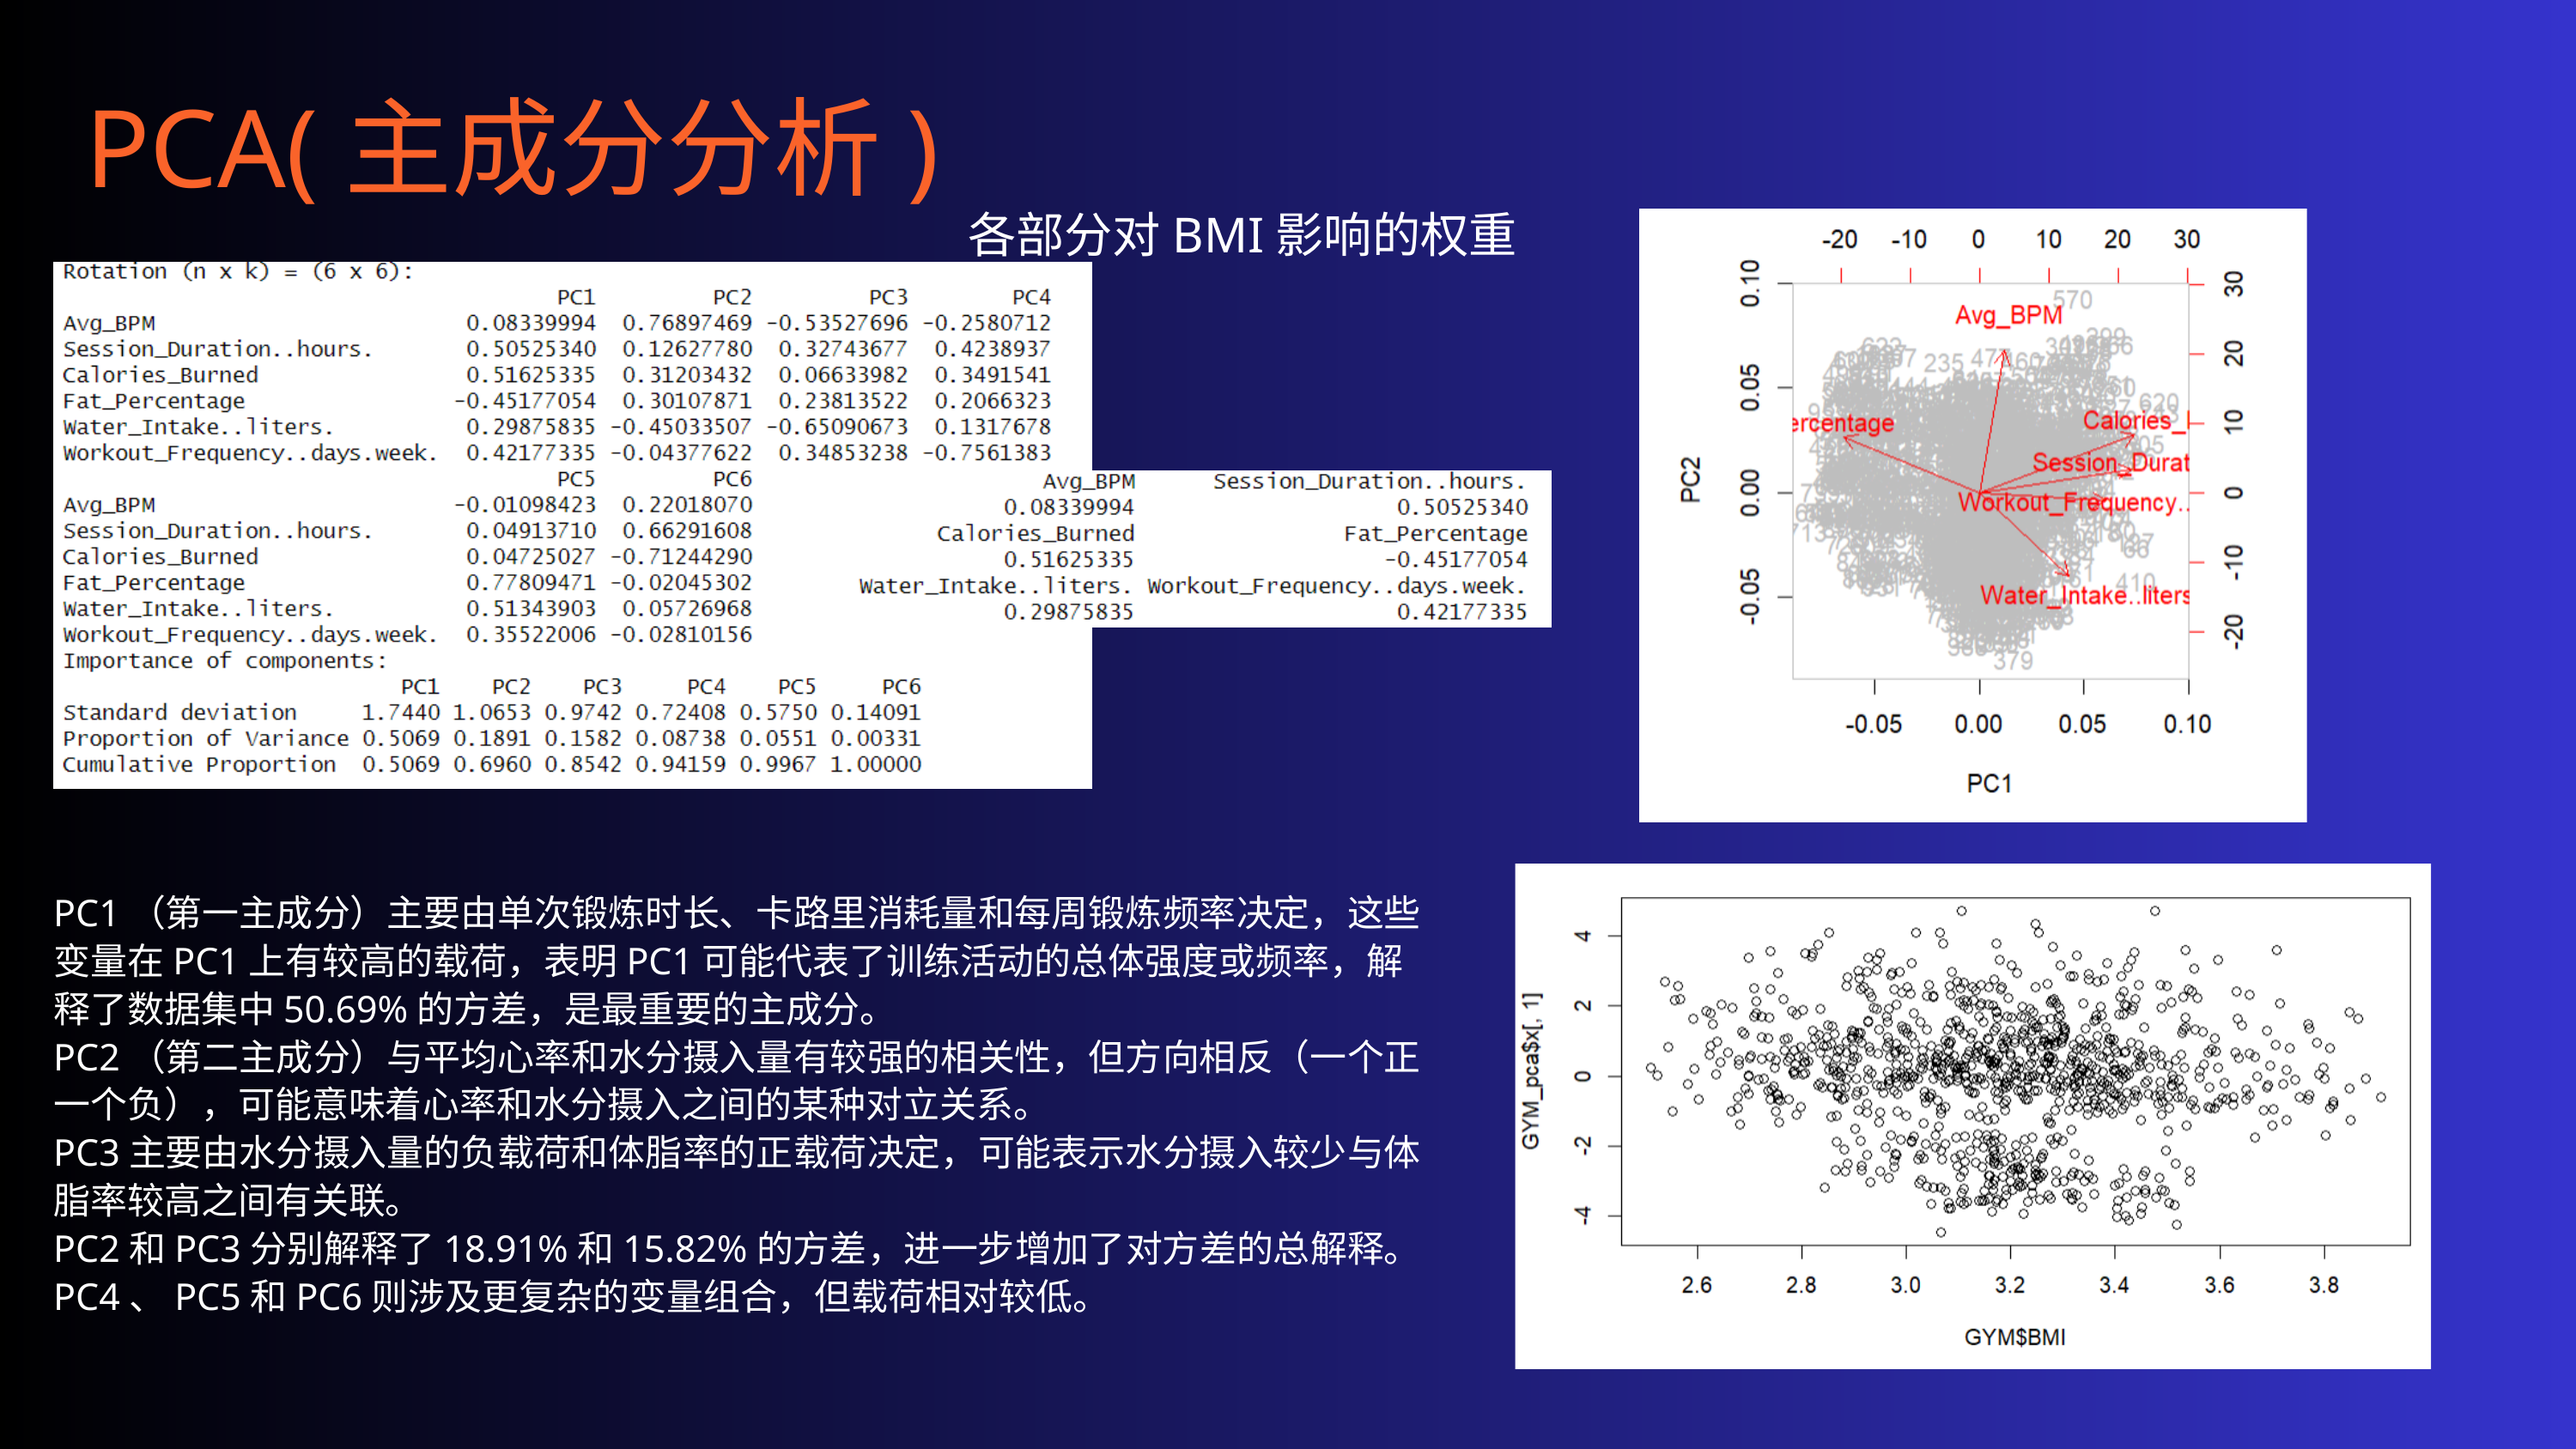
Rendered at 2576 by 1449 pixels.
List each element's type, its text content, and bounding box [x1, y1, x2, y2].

text_box PC1（第一主成分）主要由单次锻炼时长、卡路里消耗量和每周锻炼频率决定，这些变量在PC1上有较高的载荷，表明PC1可能代表了训练活动的总体强度或频率，解释了数据集中50.69%的方差，是最重要的主成分。 PC2（第二主成分）与平均心率和水分摄入量有较强的相关性，但方向相反（一个正一个负），可能意味着心率和水分摄入之间的某种对立关系。 PC3主要由水分摄入量的负载荷和体脂率的正载荷决定，可能表示水分摄入较少与体脂率较高之间有关联。 PC2和PC3分别解释了18.91%和15.82%的方差，进一步增加了对方差的总解释。 PC4、PC5和PC6则涉及更复杂的变量组合，但载荷相对较低。 [53, 837, 1426, 1430]
text_box [1639, 209, 2307, 822]
text_box 各部分对BMI影响的权重 [785, 200, 1700, 264]
text_box [848, 470, 1552, 628]
text_box [1515, 864, 2432, 1369]
text_box [53, 262, 1092, 789]
text_box PCA(主成分分析) [0, 70, 1024, 209]
